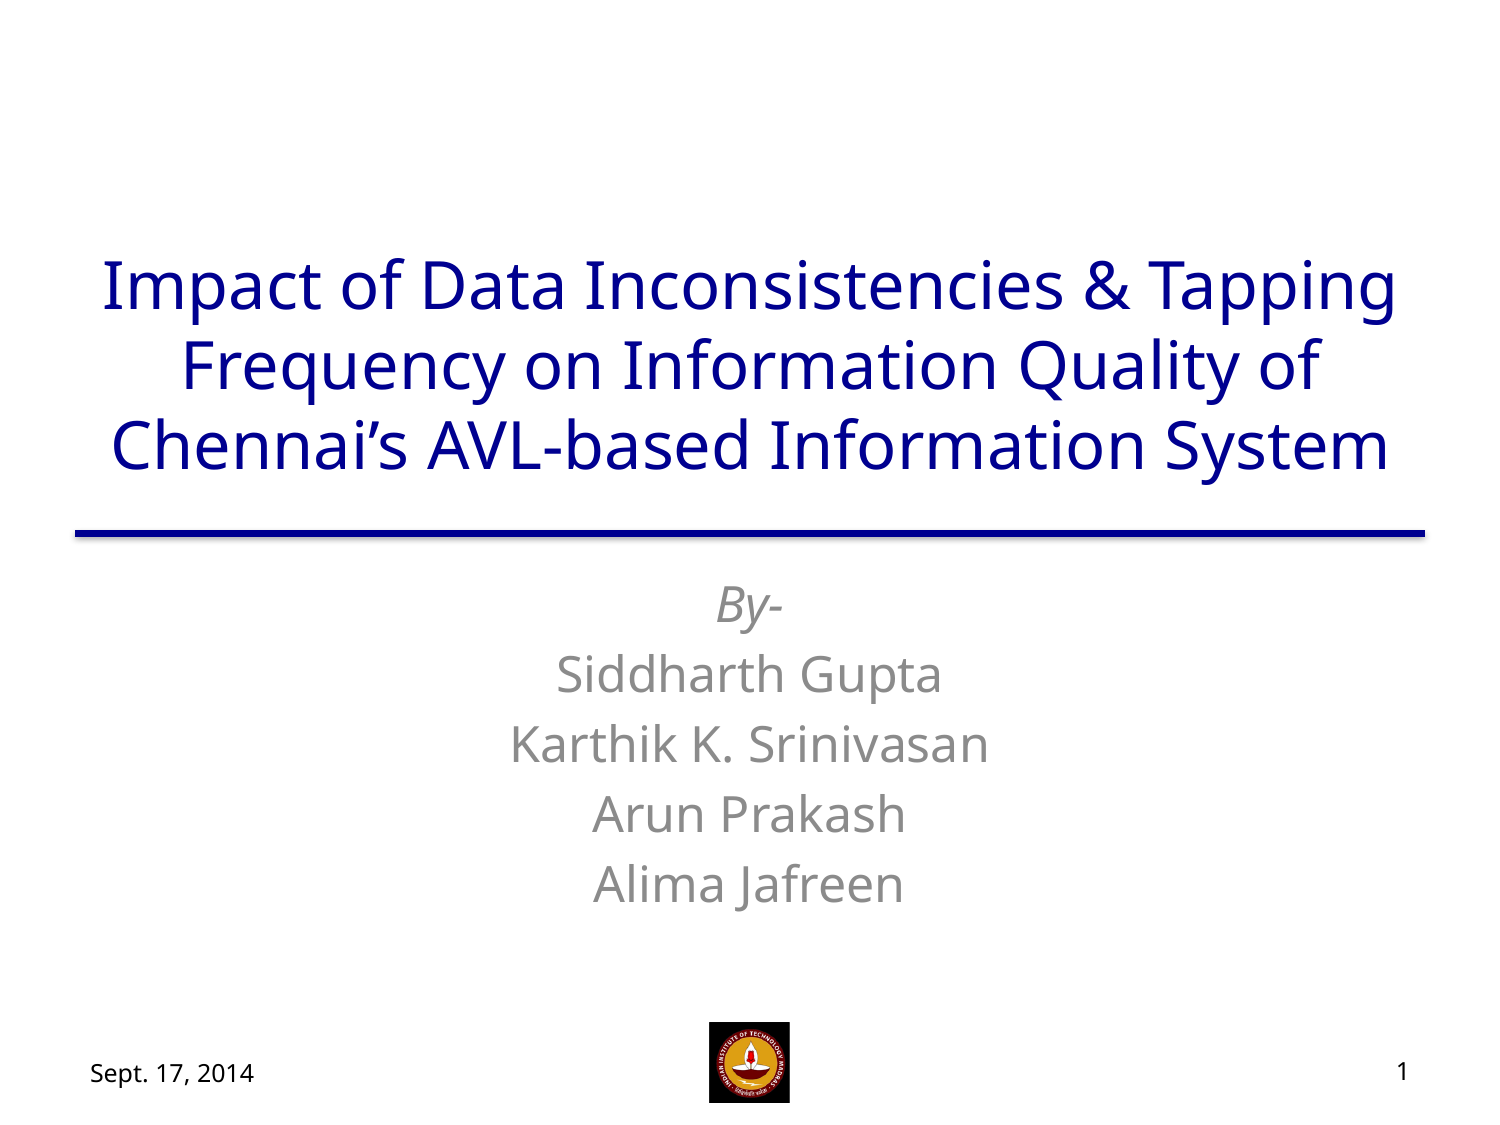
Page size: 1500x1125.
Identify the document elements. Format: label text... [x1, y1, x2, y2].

subtitle By- Siddharth Gupta Karthik K. Srinivasan Arun Prakash Alima Jafreen [225, 564, 1275, 1053]
picture [709, 1053, 790, 1103]
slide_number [75, 1042, 425, 1103]
title Impact of Data Inconsistencies & Tapping Frequency on Information Quality of Chennai’s AVL-based Information System [26, 161, 1477, 565]
slide_number 1 [1074, 1042, 1425, 1103]
